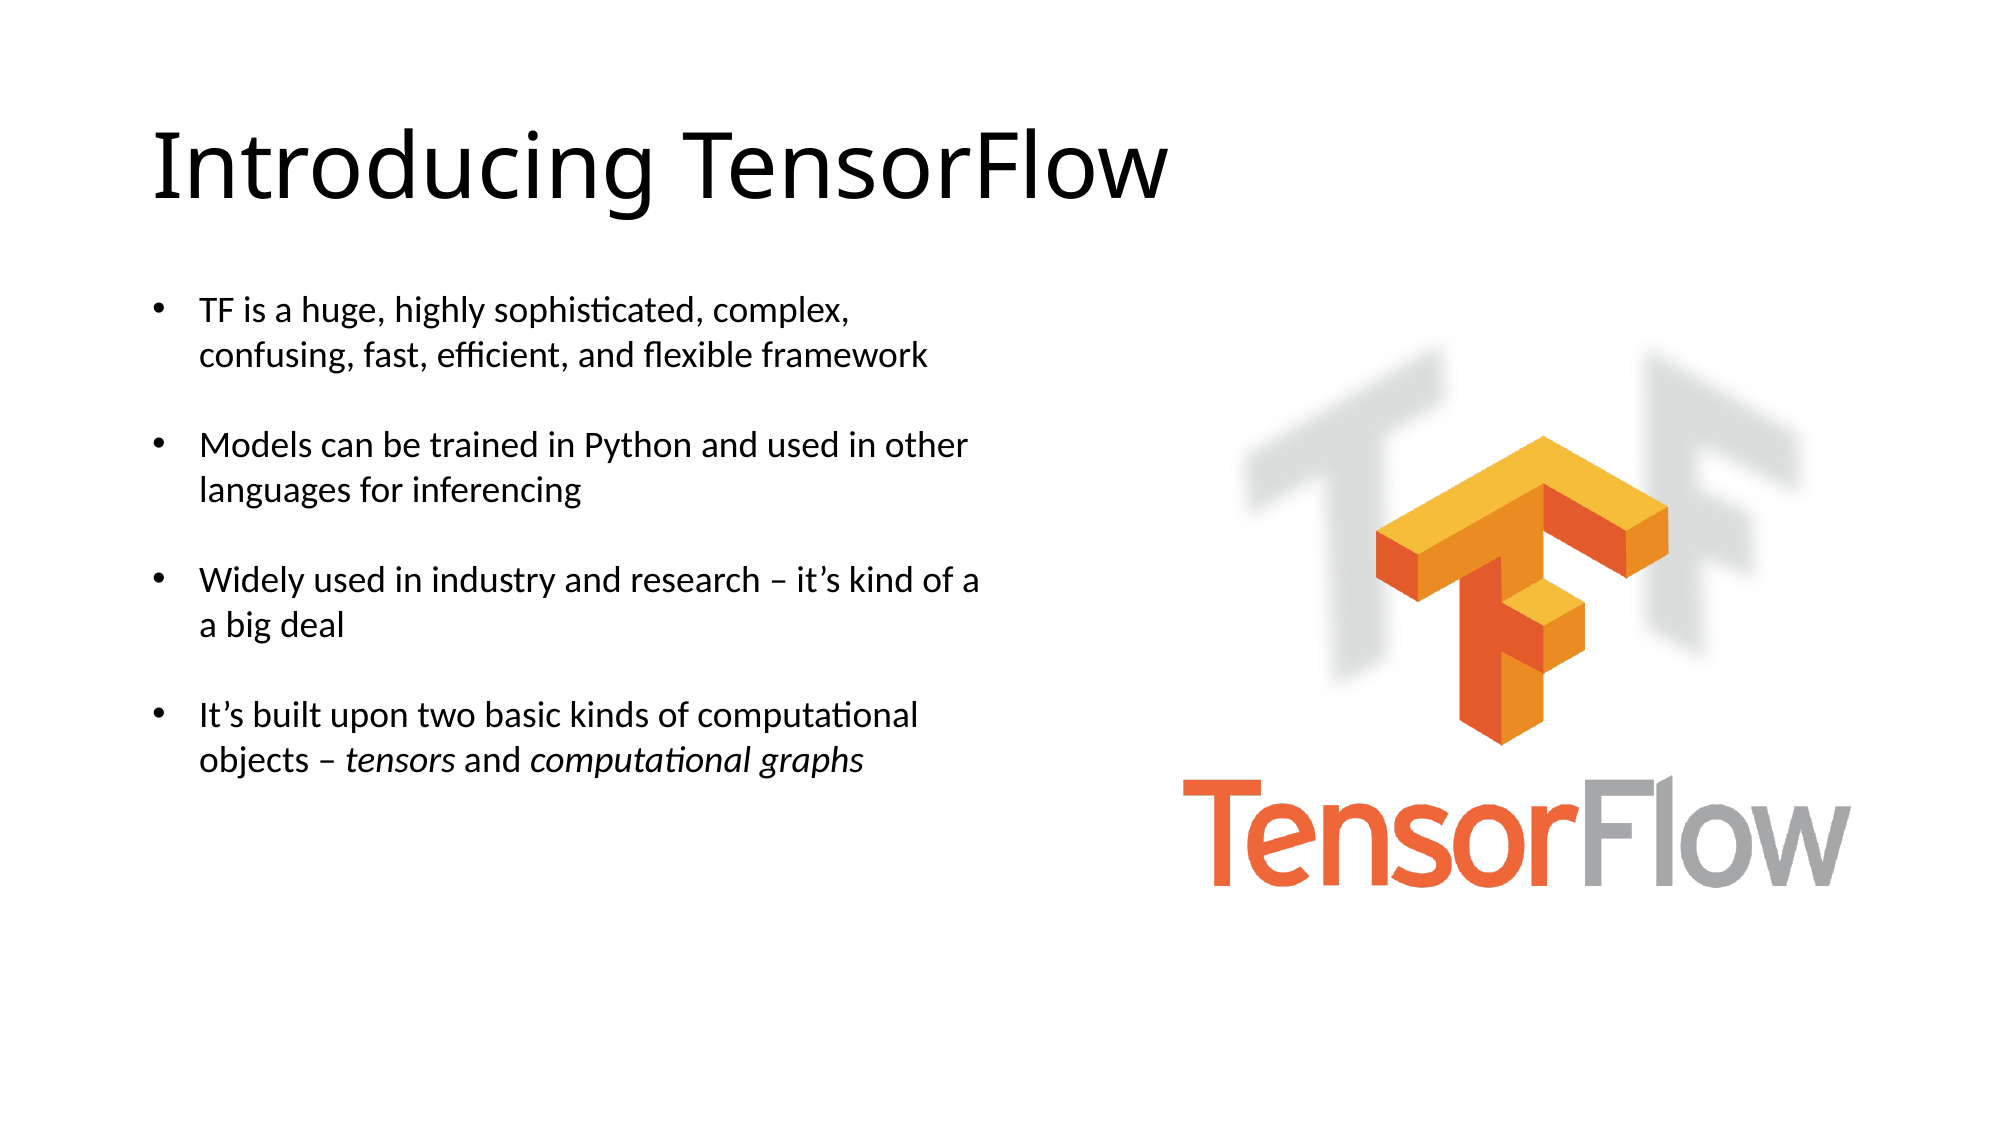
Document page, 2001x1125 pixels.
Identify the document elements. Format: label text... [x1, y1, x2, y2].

title Introducing TensorFlow [137, 59, 1863, 278]
text_box TF is a huge, highly sophisticated, complex, confusing, fast, efficient, and flexible framework Models can be trained in Python and used in other languages for inferencing Widely used in industry and research – it’s kind of a a big deal It’s built upon two basic kinds of computational objects – tensors and computational graphs [137, 277, 1022, 832]
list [1171, 324, 1863, 900]
